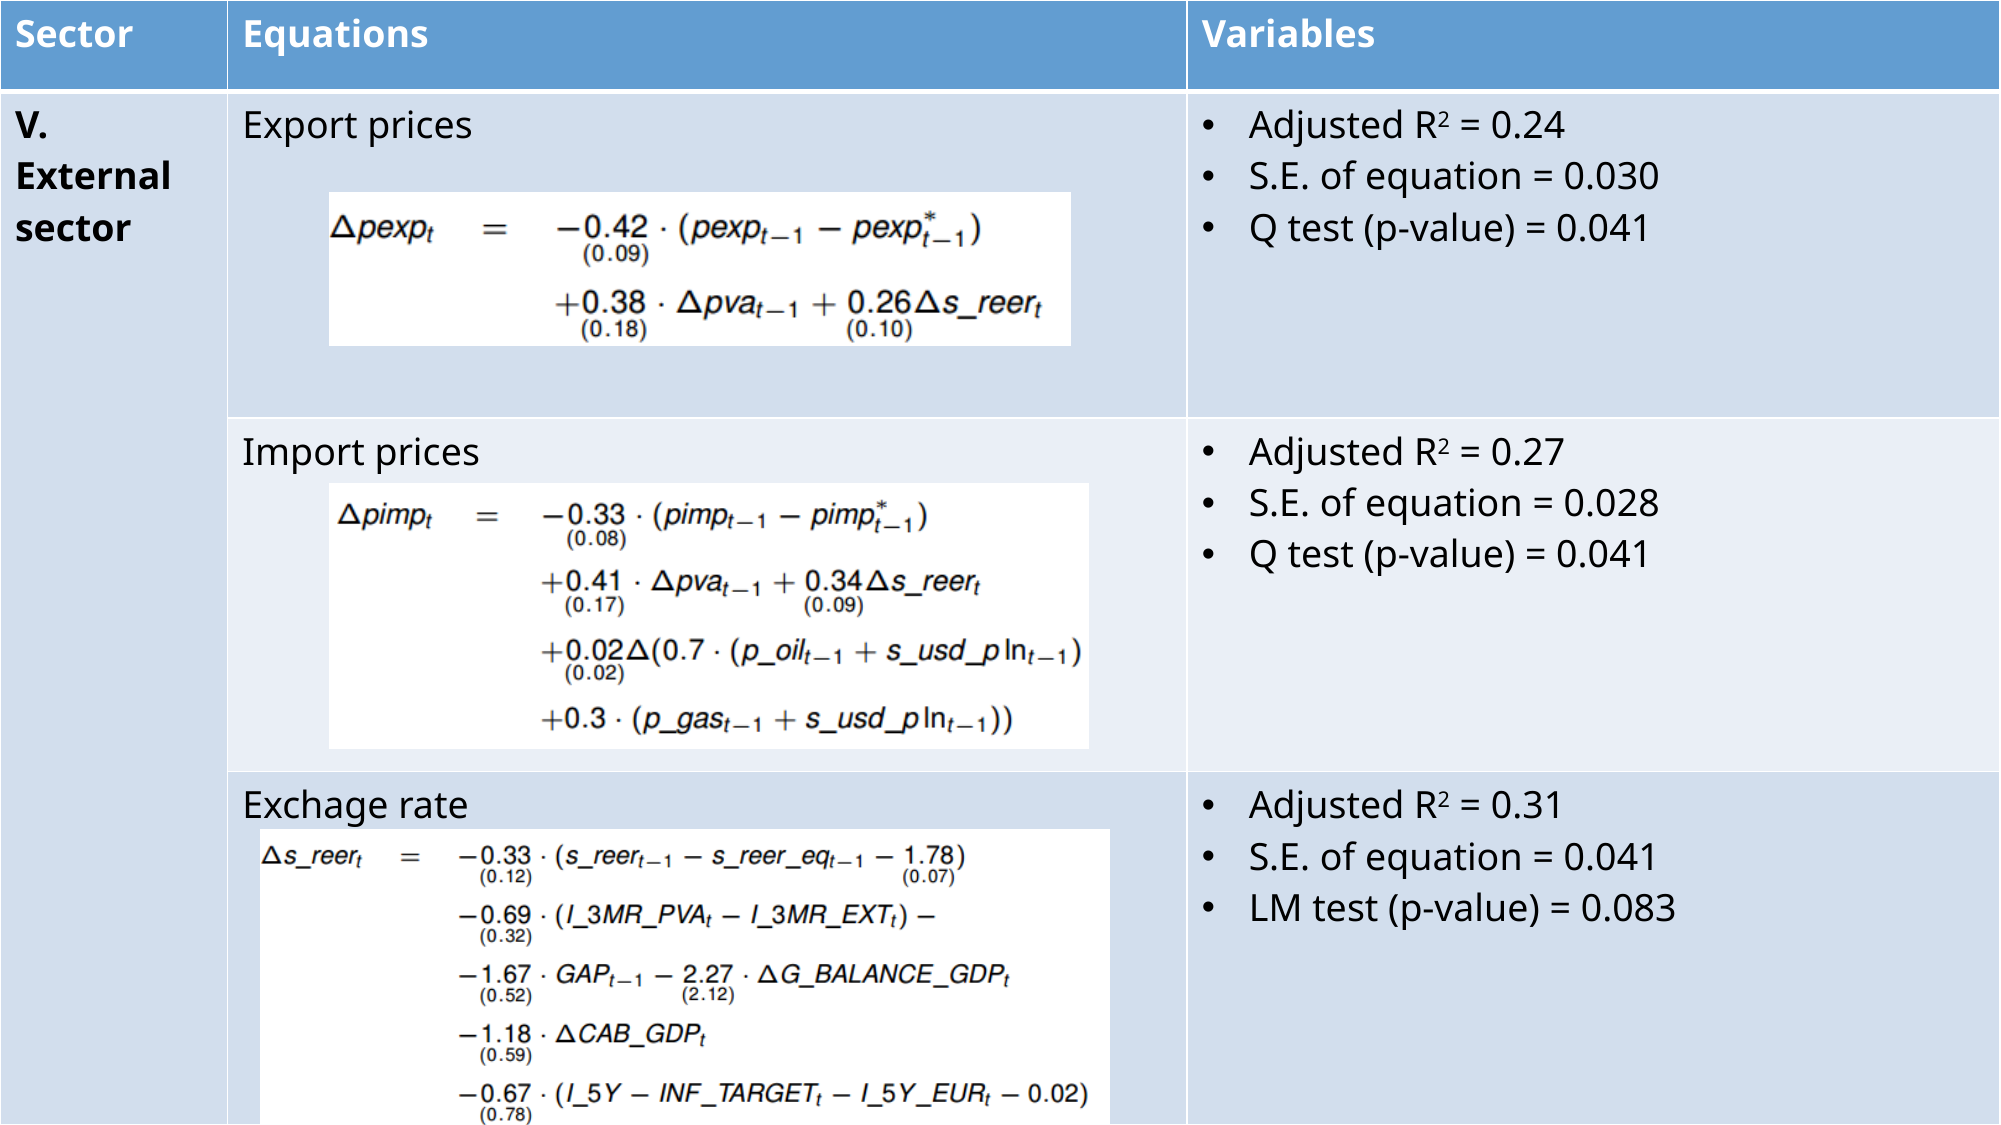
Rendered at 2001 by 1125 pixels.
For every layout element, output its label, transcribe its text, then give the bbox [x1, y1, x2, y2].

table_cell V. External sector [1, 94, 227, 1124]
table_header Variables [1188, 1, 1999, 89]
table_cell Import prices [228, 419, 1186, 771]
table_header Equations [228, 1, 1186, 89]
table_header Sector [1, 1, 227, 89]
picture [329, 192, 1071, 346]
table_cell Adjusted R2 = 0.24 S.E. of equation = 0.030 Q test (p-value) = 0.041 [1188, 94, 1999, 417]
table_cell Export prices [228, 94, 1186, 417]
table_cell Adjusted R2 = 0.31 S.E. of equation = 0.041 LM test (p-value) = 0.083 [1188, 772, 1999, 1124]
table_cell Adjusted R2 = 0.27 S.E. of equation = 0.028 Q test (p-value) = 0.041 [1188, 419, 1999, 771]
picture [329, 483, 1089, 749]
table_cell Exchage rate [228, 772, 1186, 1124]
picture [260, 829, 1110, 1125]
